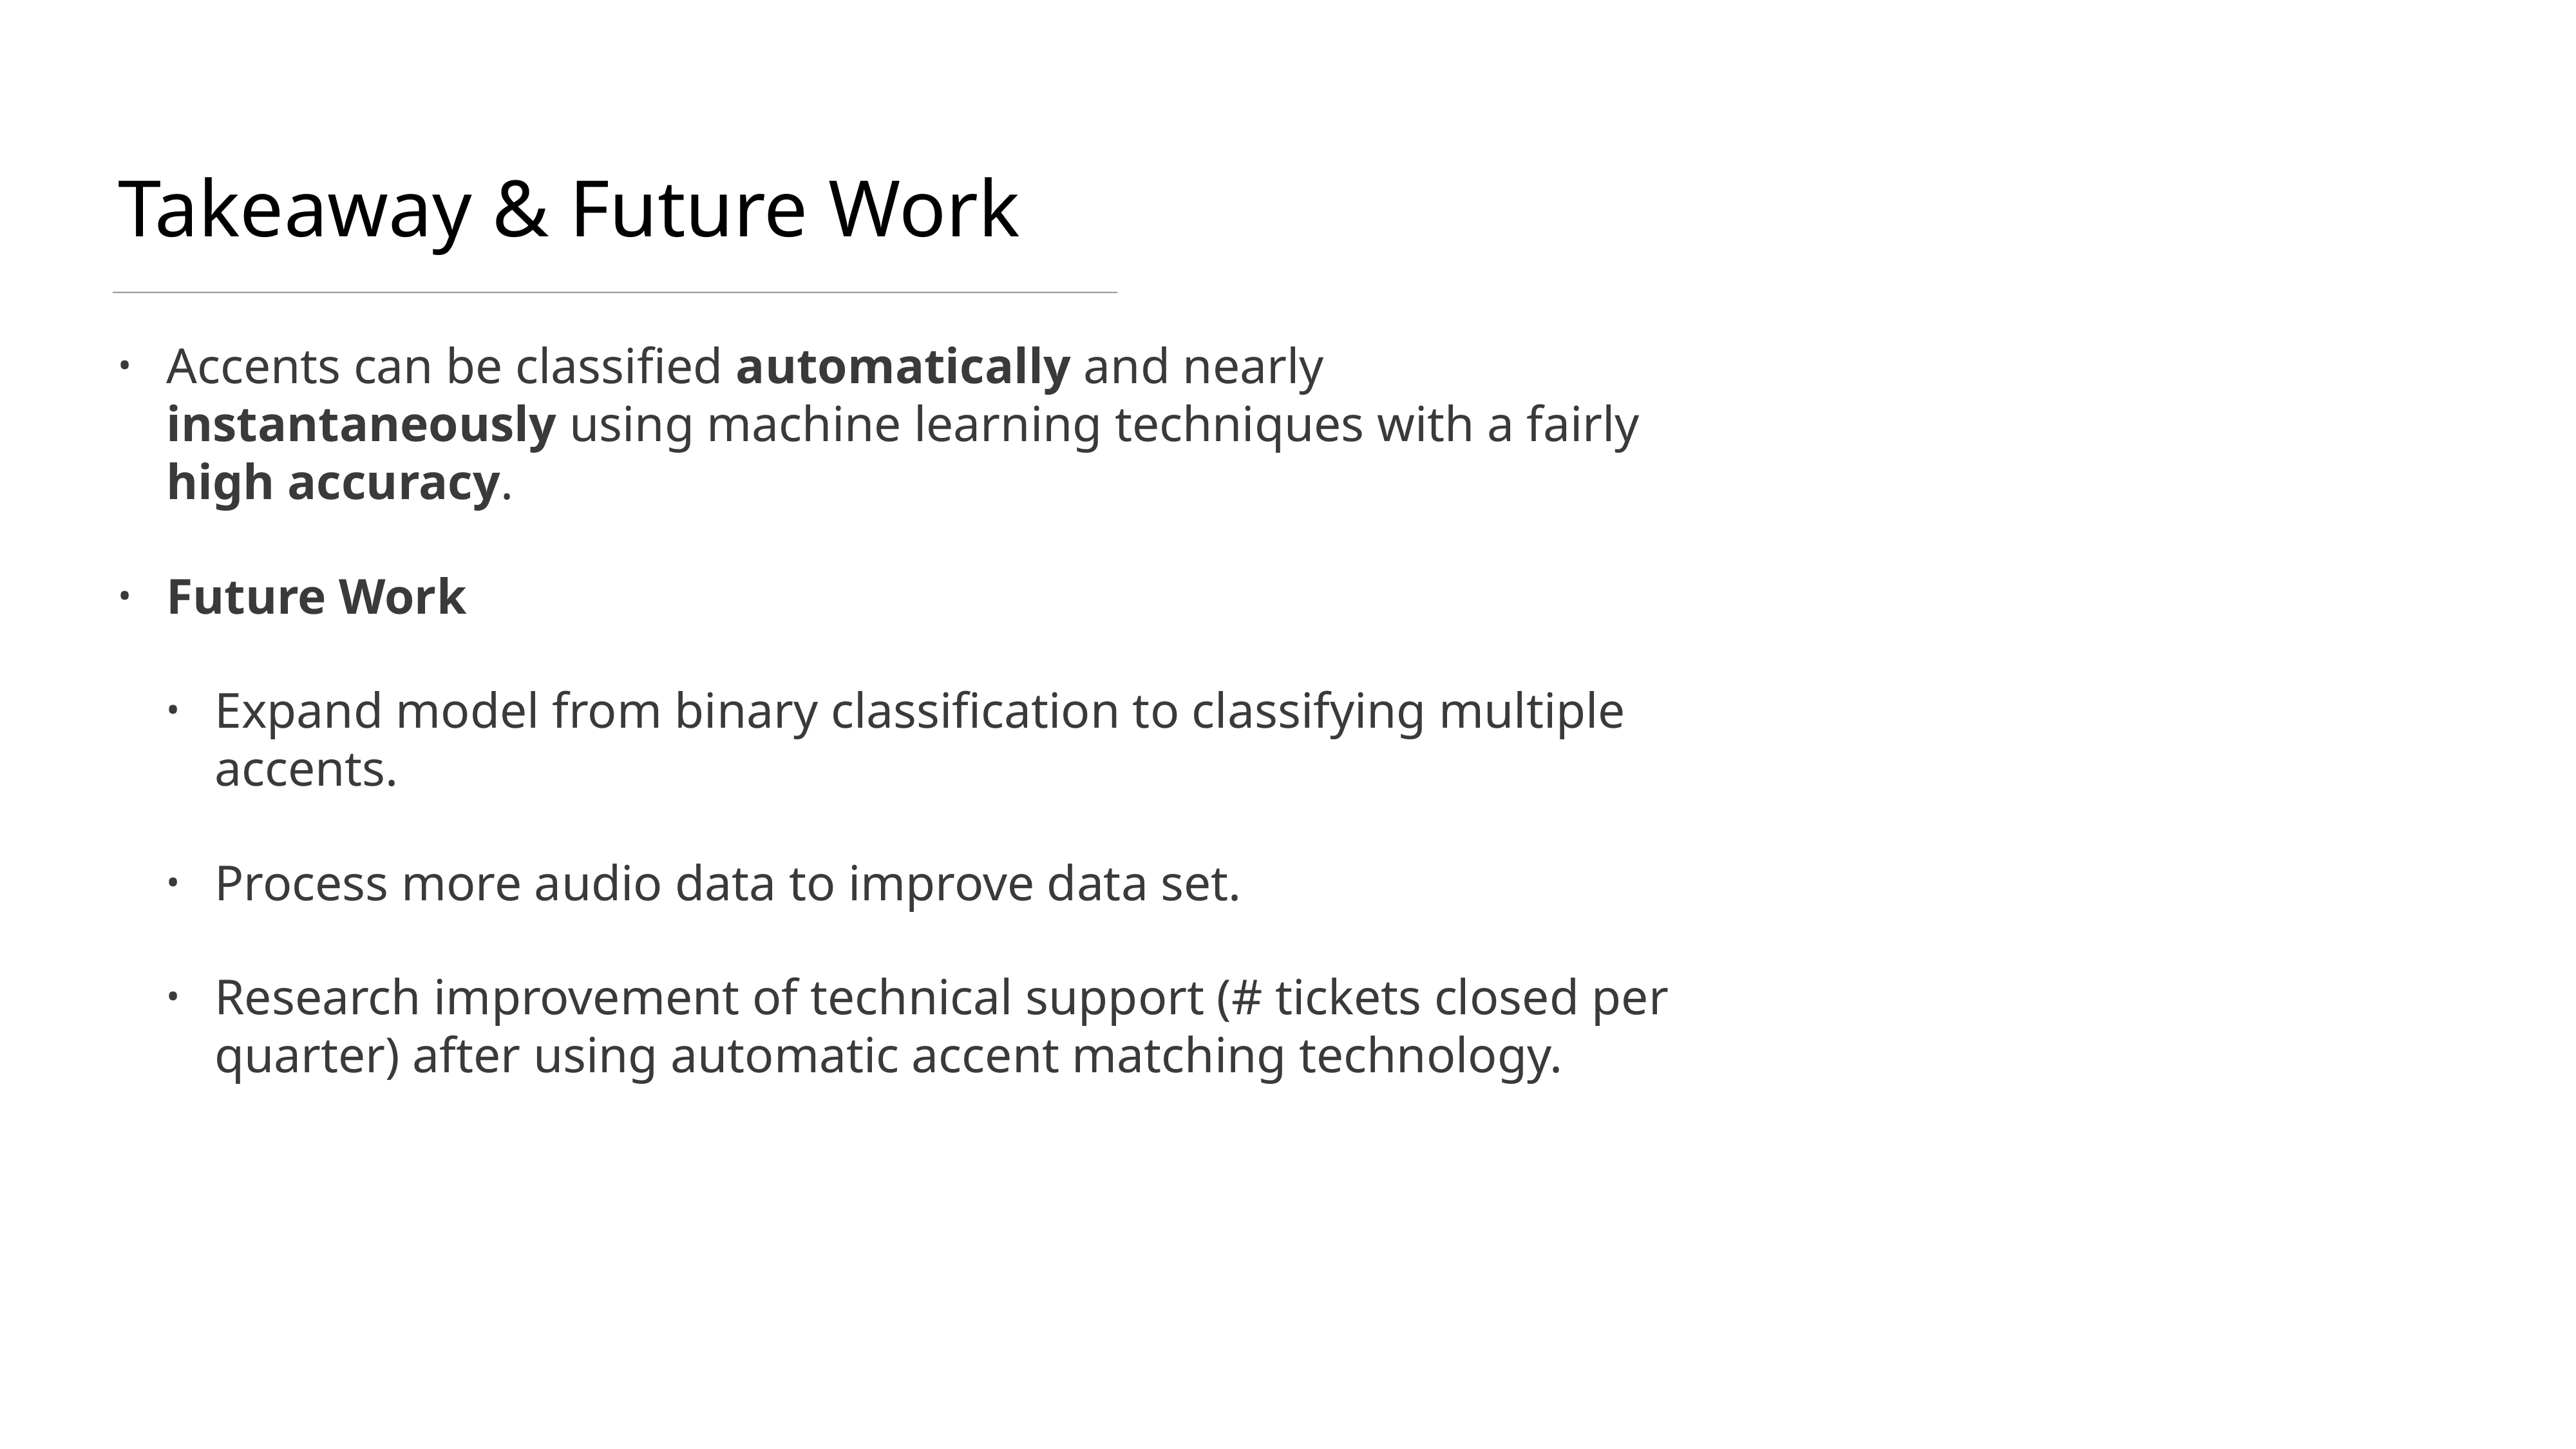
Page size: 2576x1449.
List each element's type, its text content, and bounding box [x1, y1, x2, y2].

list Accents can be classified automatically and nearly instantaneously using machine learning techniques with a fairly high accuracy. Future Work Expand model from binary classification to classifying multiple accents. Process more audio data to improve data set. Research improvement of technical support (# tickets closed per quarter) after using automatic accent matching technology. [112, 329, 1680, 1321]
title Takeaway & Future Work [112, 49, 1119, 258]
